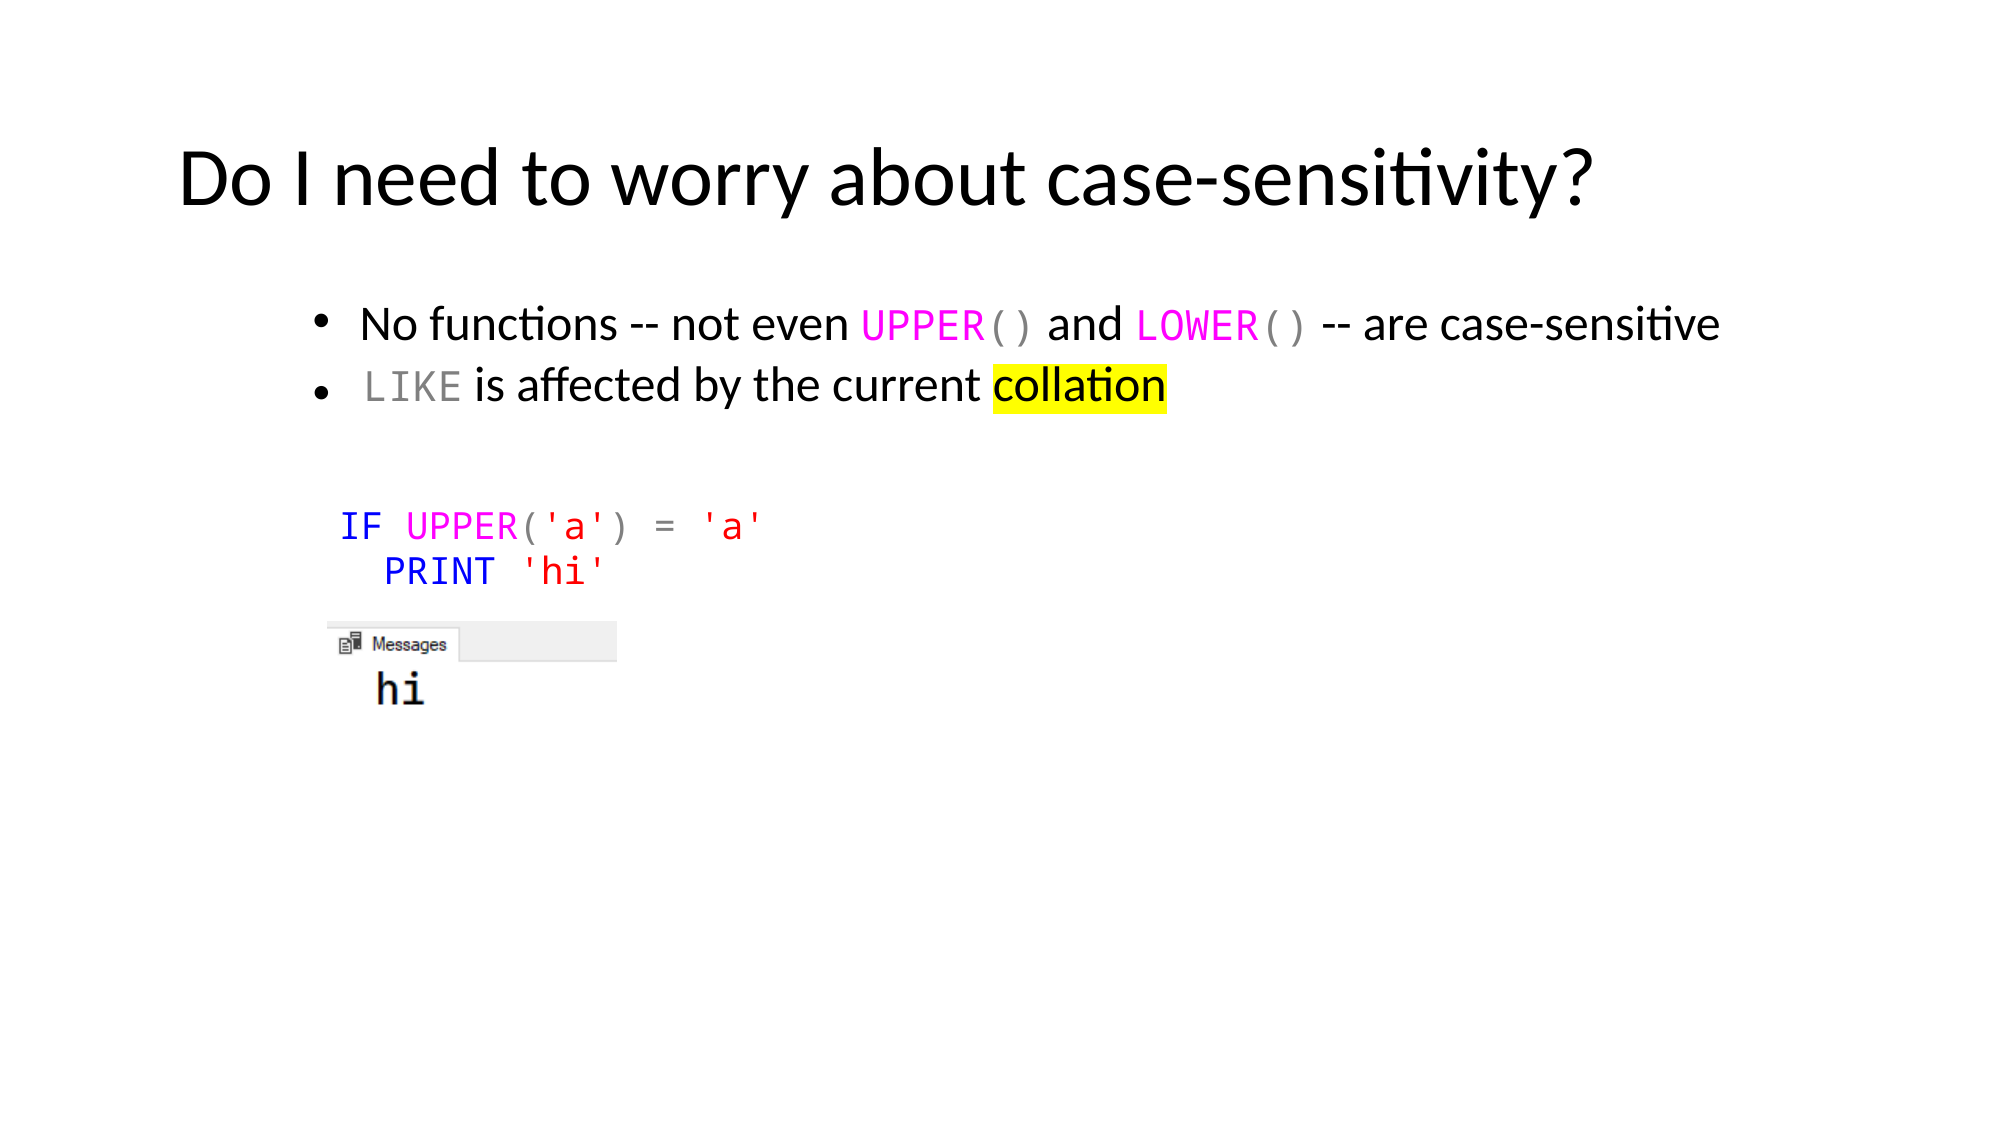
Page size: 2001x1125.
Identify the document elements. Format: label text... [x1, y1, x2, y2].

text_box No functions -- not even UPPER() and LOWER() -- are case-sensitive [297, 283, 1738, 343]
text_box Do I need to worry about case-sensitivity? [163, 114, 1703, 230]
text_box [323, 494, 1325, 749]
text_box ● LIKE is affected by the current collation [297, 343, 1738, 419]
